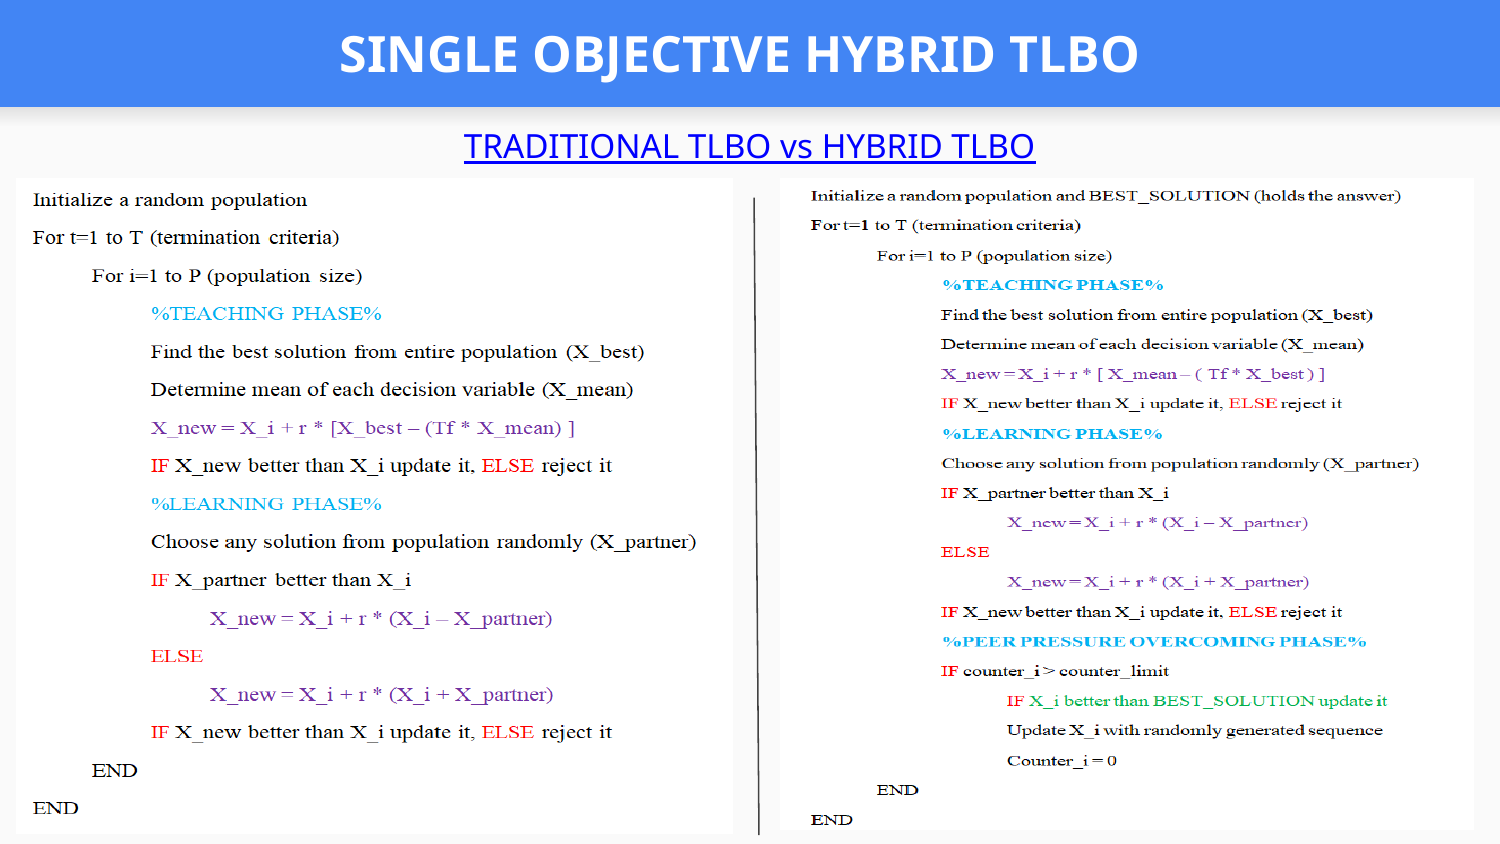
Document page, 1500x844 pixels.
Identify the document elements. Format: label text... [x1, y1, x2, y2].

title SINGLE OBJECTIVE HYBRID TLBO [16, 2, 1464, 102]
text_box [753, 197, 760, 836]
text_box TRADITIONAL TLBO vs HYBRID TLBO [328, 110, 1172, 181]
picture [780, 178, 1474, 830]
picture [15, 178, 733, 835]
